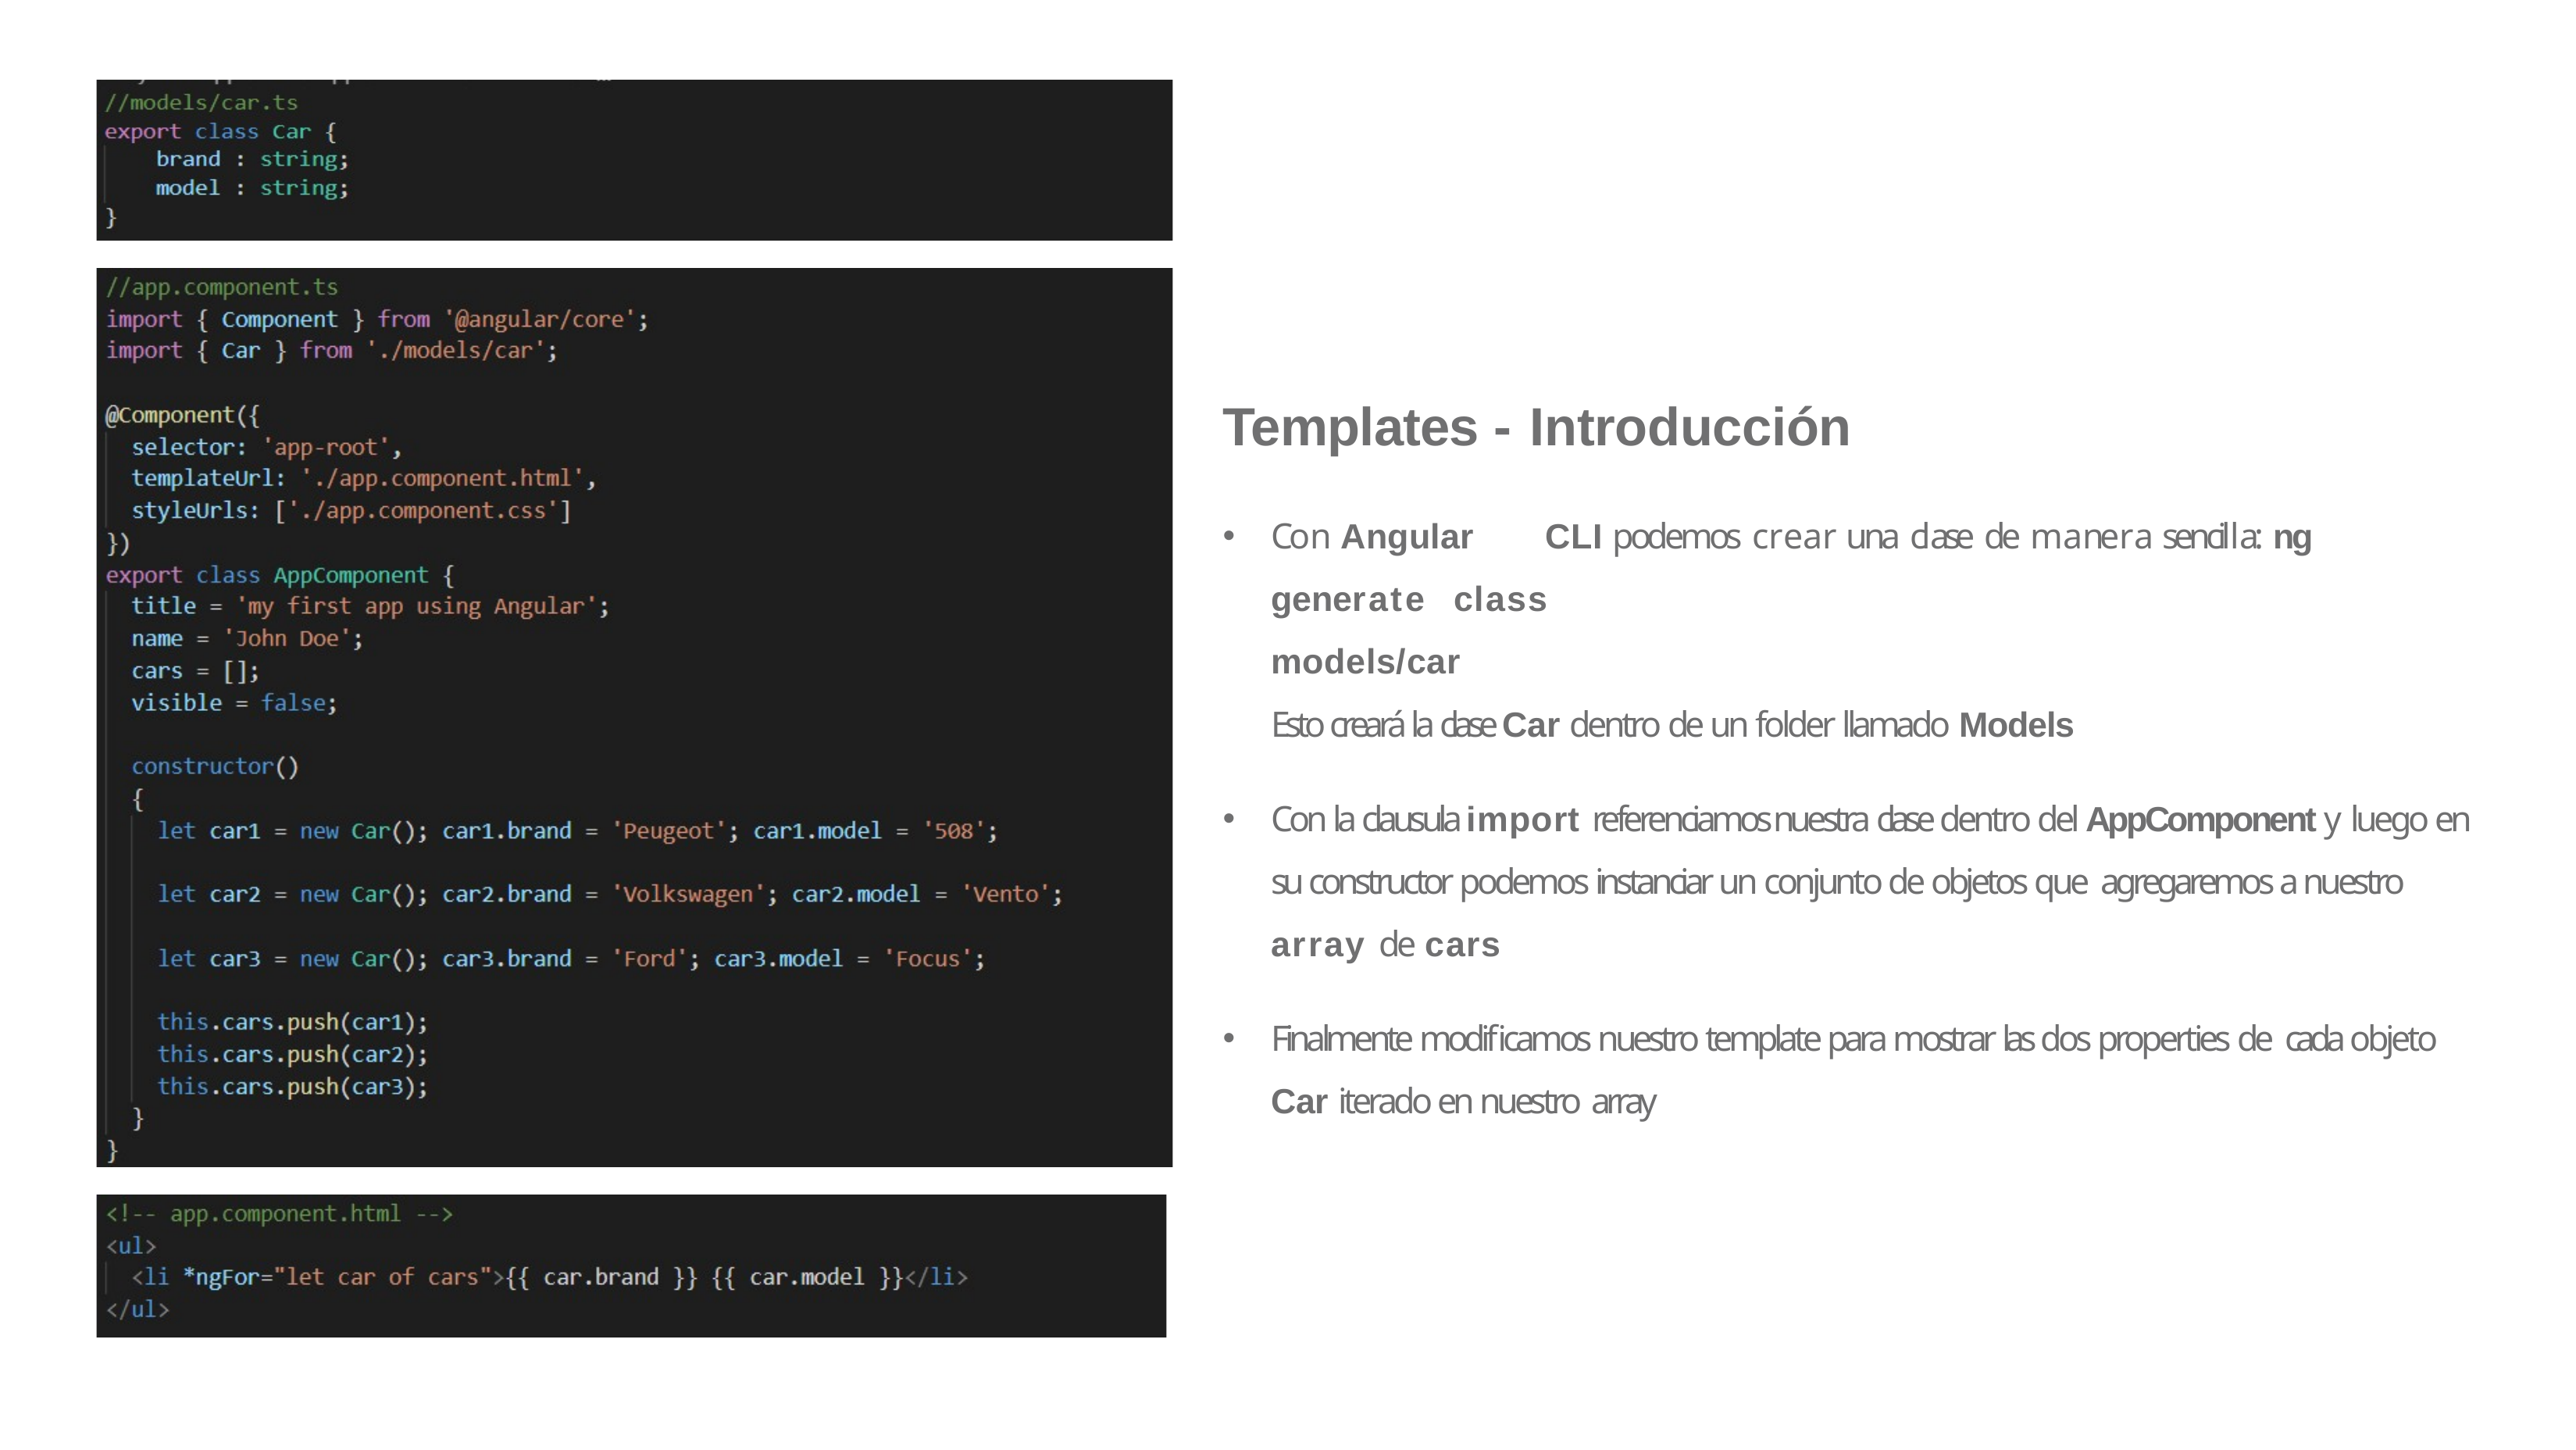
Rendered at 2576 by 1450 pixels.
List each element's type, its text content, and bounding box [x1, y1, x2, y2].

text_box [96, 1195, 1167, 1338]
text_box Con Angular CLI podemos crear una clase de manera sencilla: ng generate class models/car Esto creará la clase Car dentro de un folder llamado Models Con la clausula import referenciamos nuestra clase dentro del AppComponent y luego en su constructor podemos instanciar un conjunto de objetos que agregaremos a nuestro array de cars Finalmente modificamos nuestro template para mostrar las dos properties de cada objeto Car iterado en nuestro array [1221, 491, 2497, 1121]
text_box [96, 268, 1173, 1167]
text_box [96, 80, 1173, 241]
title Templates - Introducción [1221, 391, 1859, 491]
